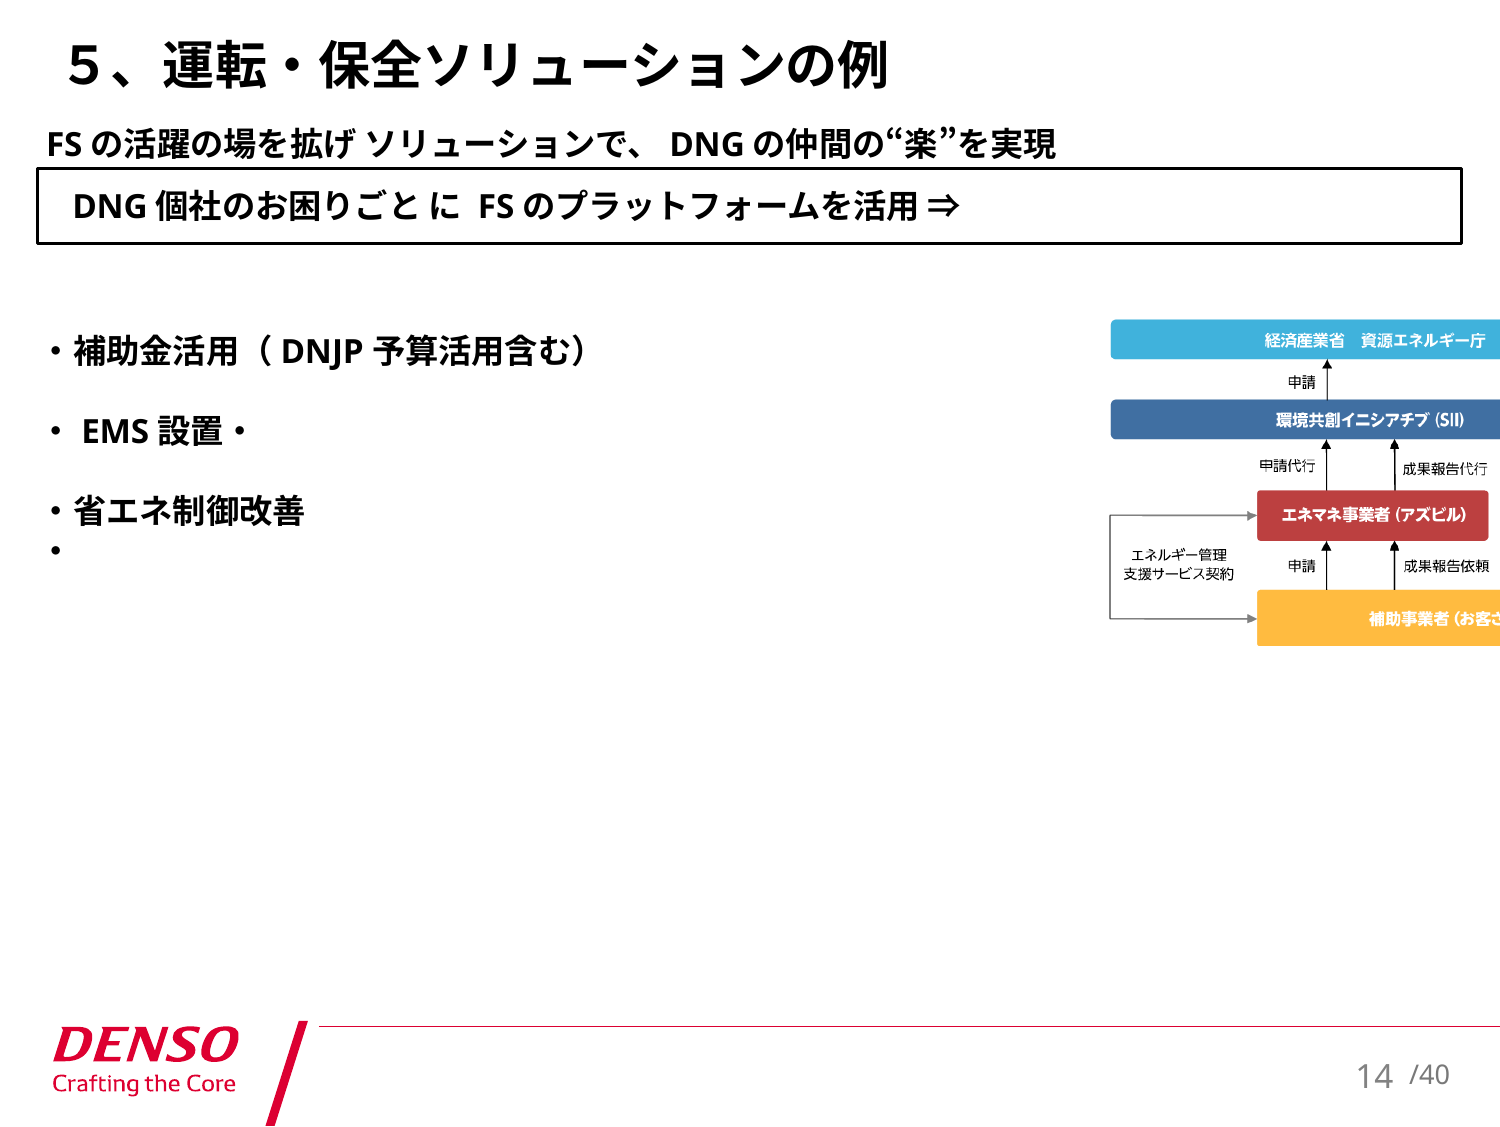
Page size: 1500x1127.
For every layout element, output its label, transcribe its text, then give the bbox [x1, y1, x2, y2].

title ５、運転・保全ソリューションの例 [0, 32, 1500, 110]
text_box ・補助金活用（DNJP予算活用含む） ・EMS設置・ ・省エネ制御改善 ・ [25, 323, 620, 618]
slide_number 13 [1257, 1048, 1420, 1108]
text_box [36, 167, 1464, 245]
picture [1109, 318, 1500, 646]
text_box DNG個社のお困りごと に FSのプラットフォームを活用 ⇒ [57, 179, 1441, 232]
text_box FSの活躍の場を拡げ ソリューションで、DNGの仲間の“楽”を実現 [31, 115, 1072, 171]
